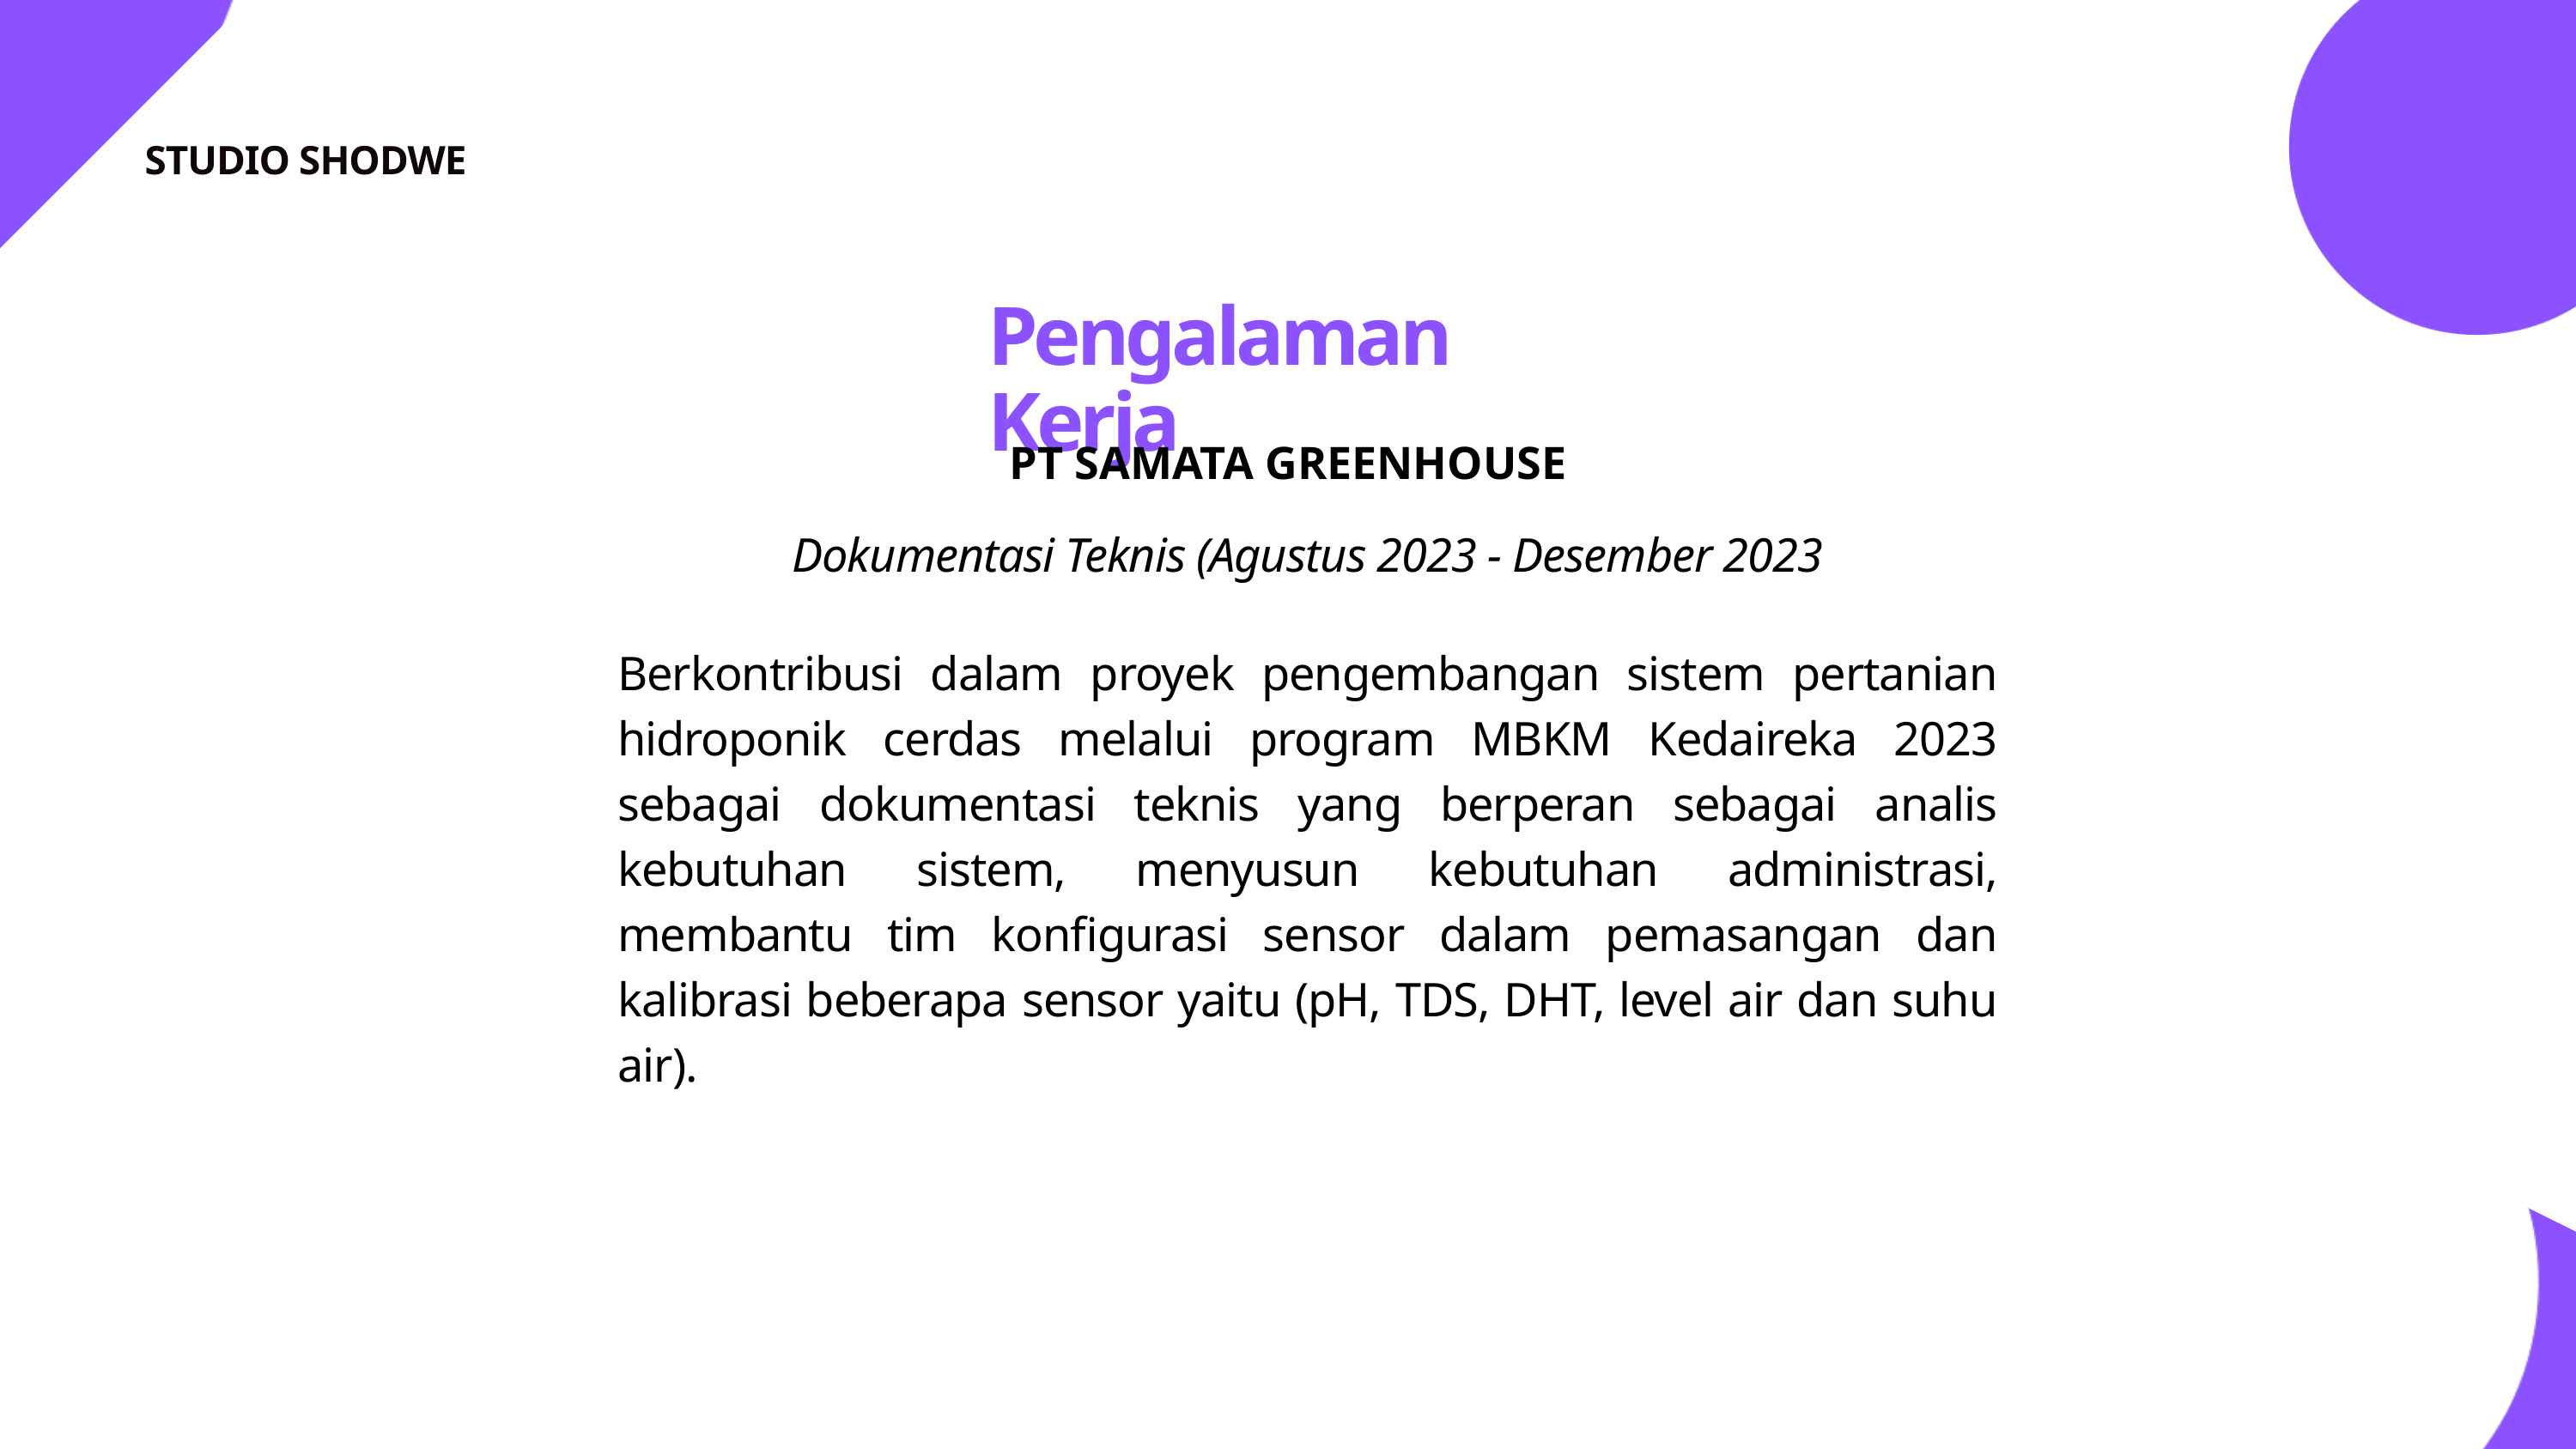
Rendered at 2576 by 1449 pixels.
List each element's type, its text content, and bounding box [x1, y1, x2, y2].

text_box Pengalaman Kerja [987, 294, 1628, 468]
text_box PT SAMATA GREENHOUSE [1002, 425, 1574, 516]
text_box [0, 0, 249, 249]
text_box STUDIO SHODWE [144, 127, 619, 183]
text_box Dokumentasi Teknis (Agustus 2023 - Desember 2023 [791, 516, 1825, 635]
text_box [2288, 0, 2576, 336]
text_box Berkontribusi dalam proyek pengembangan sistem pertanian hidroponik cerdas melalui program MBKM Kedaireka 2023 sebagai dokumentasi teknis yang berperan sebagai analis kebutuhan sistem, menyusun kebutuhan administrasi, membantu tim konfigurasi sensor dalam pemasangan dan kalibrasi beberapa sensor yaitu (pH, TDS, DHT, level air dan suhu air). [617, 635, 1998, 1156]
text_box [2115, 1091, 2576, 1449]
